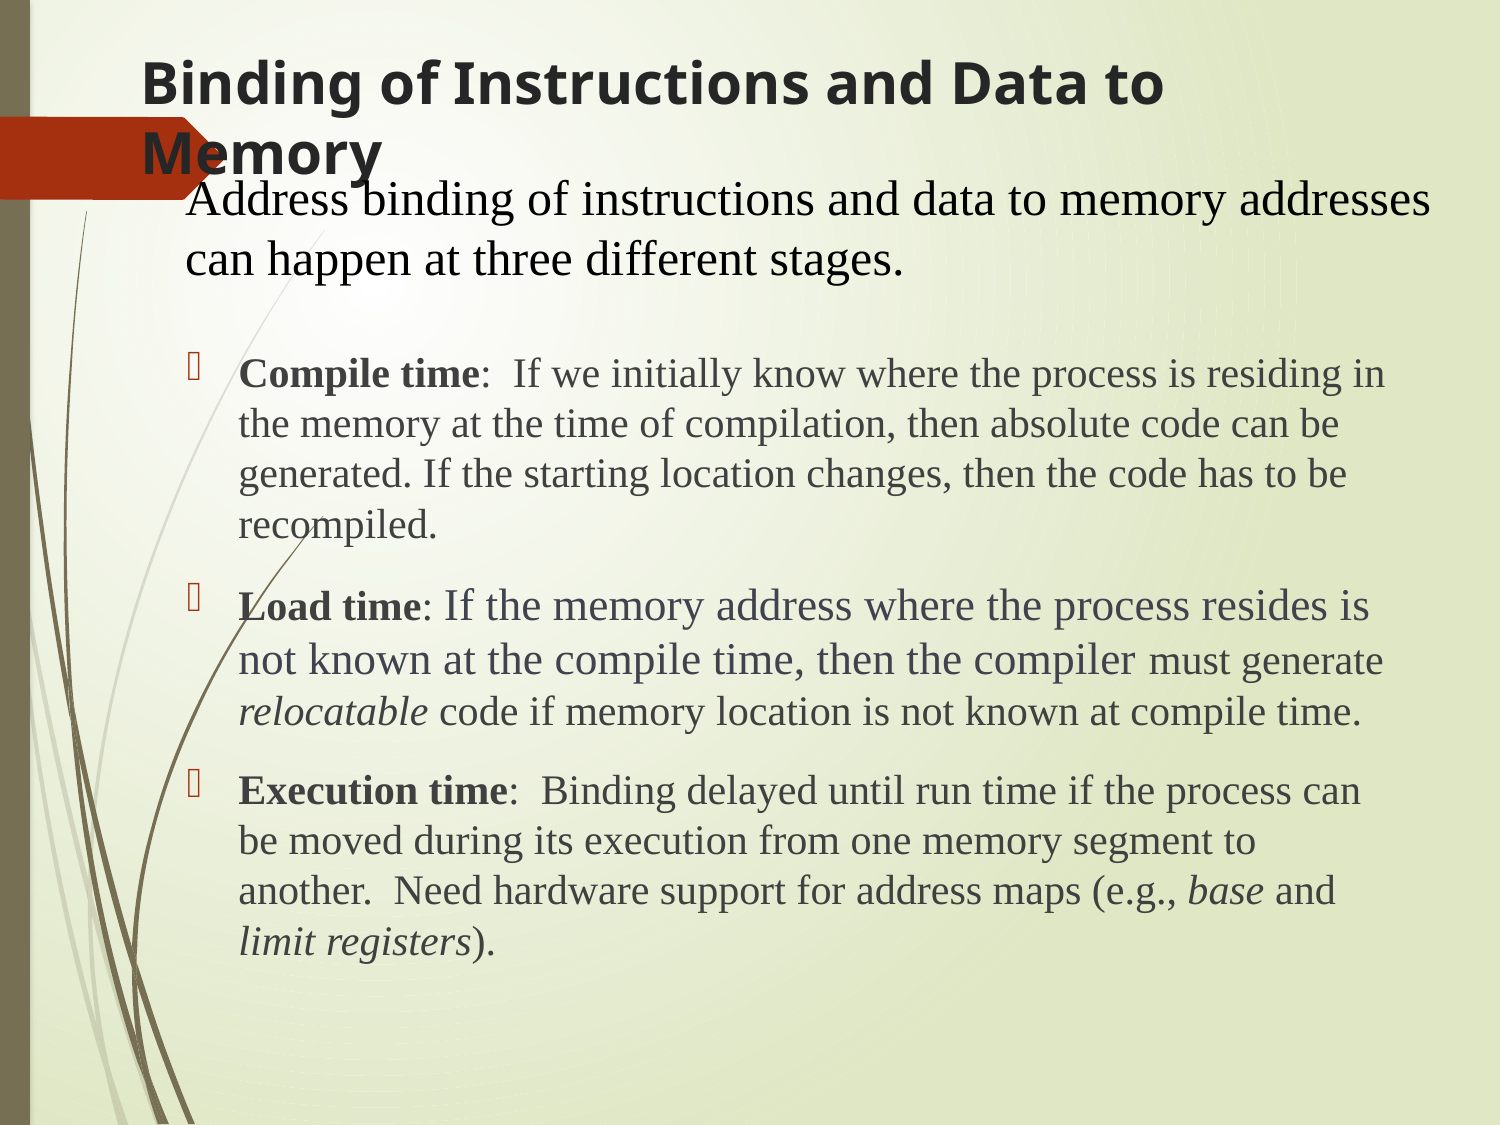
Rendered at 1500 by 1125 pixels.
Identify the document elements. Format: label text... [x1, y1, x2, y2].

title Binding of Instructions and Data to Memory [125, 38, 1413, 114]
text_box Address binding of instructions and data to memory addresses can happen at three different stages. [170, 157, 1500, 293]
list Compile time: If we initially know where the process is residing in the memory at the time of compilation, then absolute code can be generated. If the starting location changes, then the code has to be recompiled. Load time: If the memory address where the process resides is not known at the compile time, then the compiler must generate relocatable code if memory location is not known at compile time. Execution time: Binding delayed until run time if the process can be moved during its execution from one memory segment to another. Need hardware support for address maps (e.g., base and limit registers). [171, 337, 1413, 1013]
